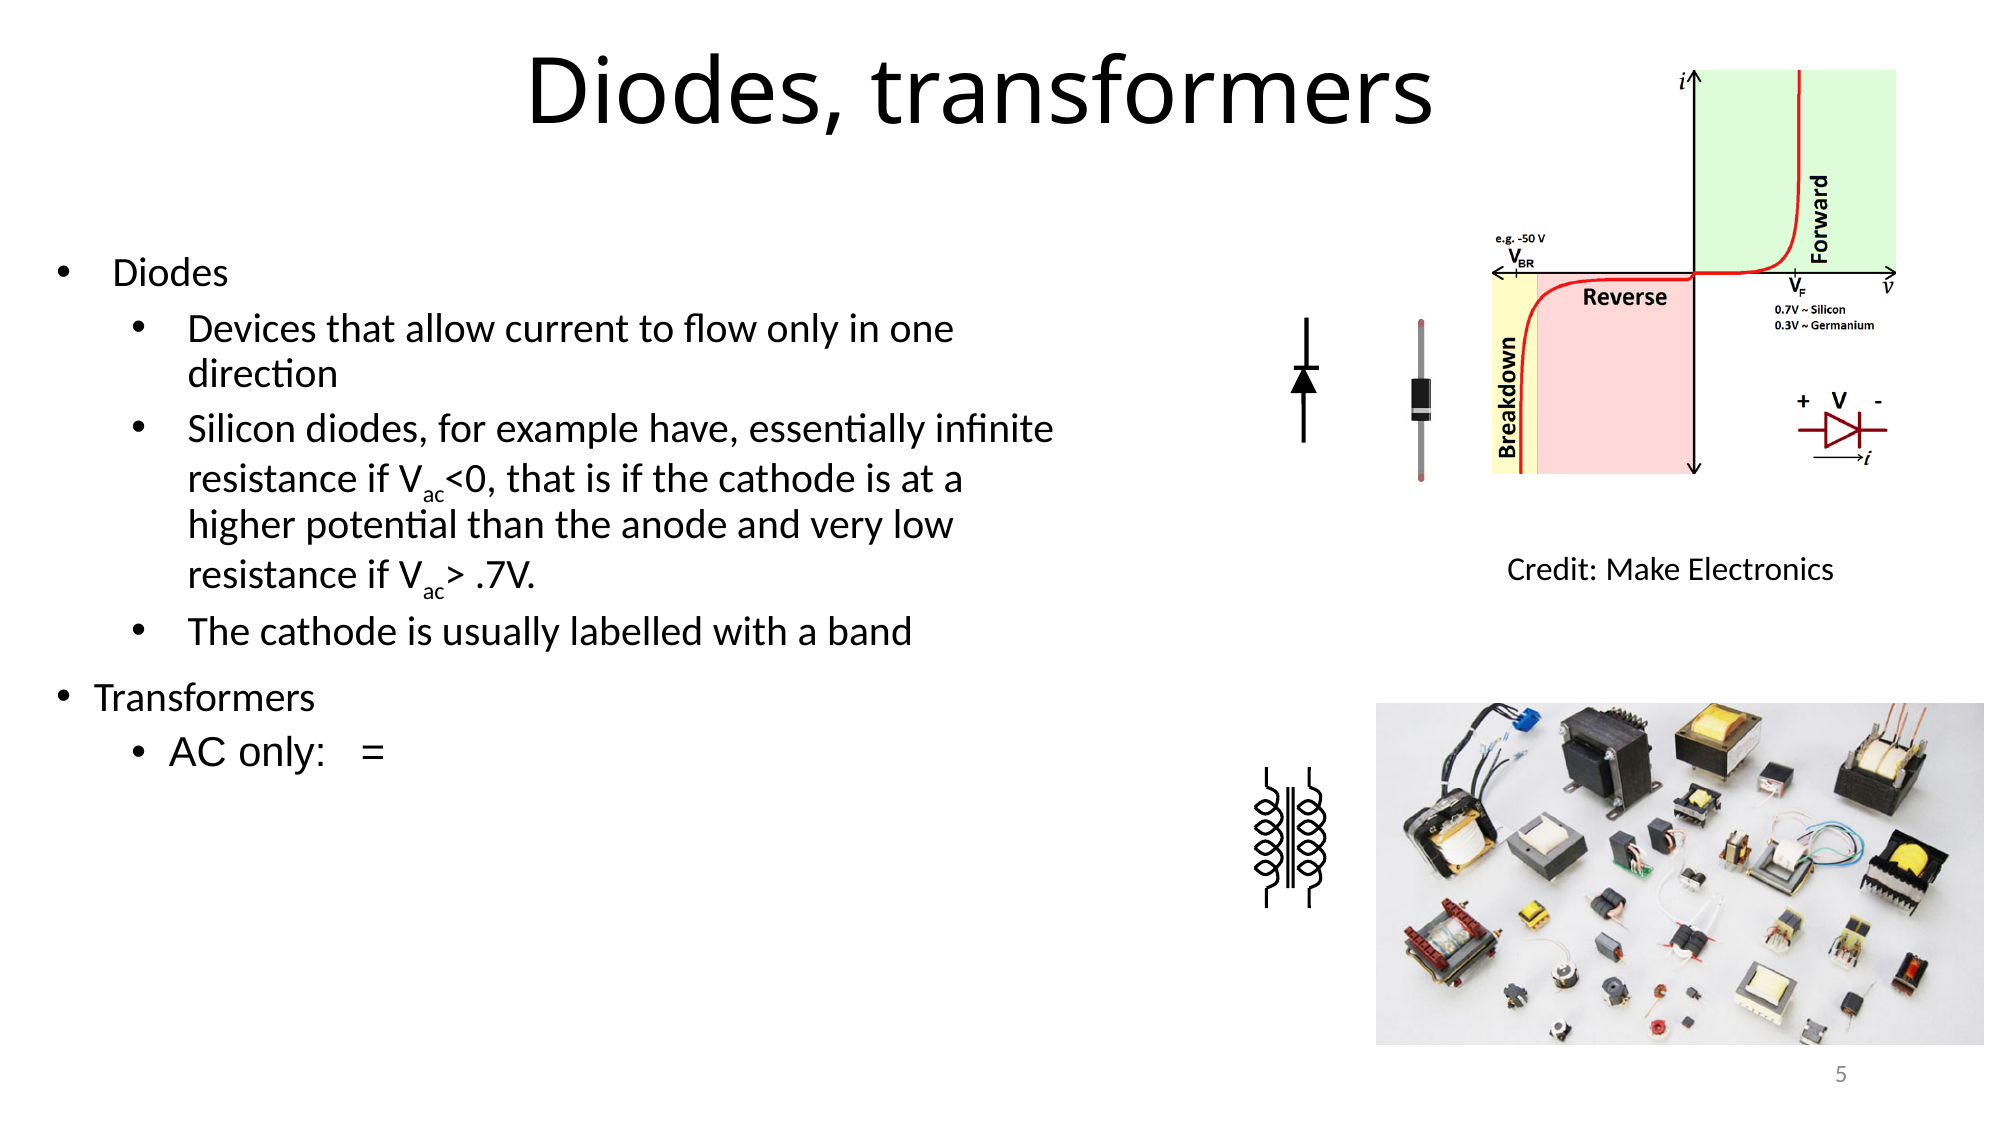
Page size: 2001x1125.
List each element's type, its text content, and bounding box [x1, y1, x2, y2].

slide_number 5 [1412, 1045, 1863, 1103]
title Diodes, transformers [117, 22, 1843, 165]
picture [1376, 703, 1984, 1045]
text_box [1254, 765, 1326, 909]
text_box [1291, 317, 1319, 443]
text_box Credit: Make Electronics [1492, 539, 1919, 595]
picture [1407, 315, 1435, 485]
picture [1492, 70, 1896, 475]
